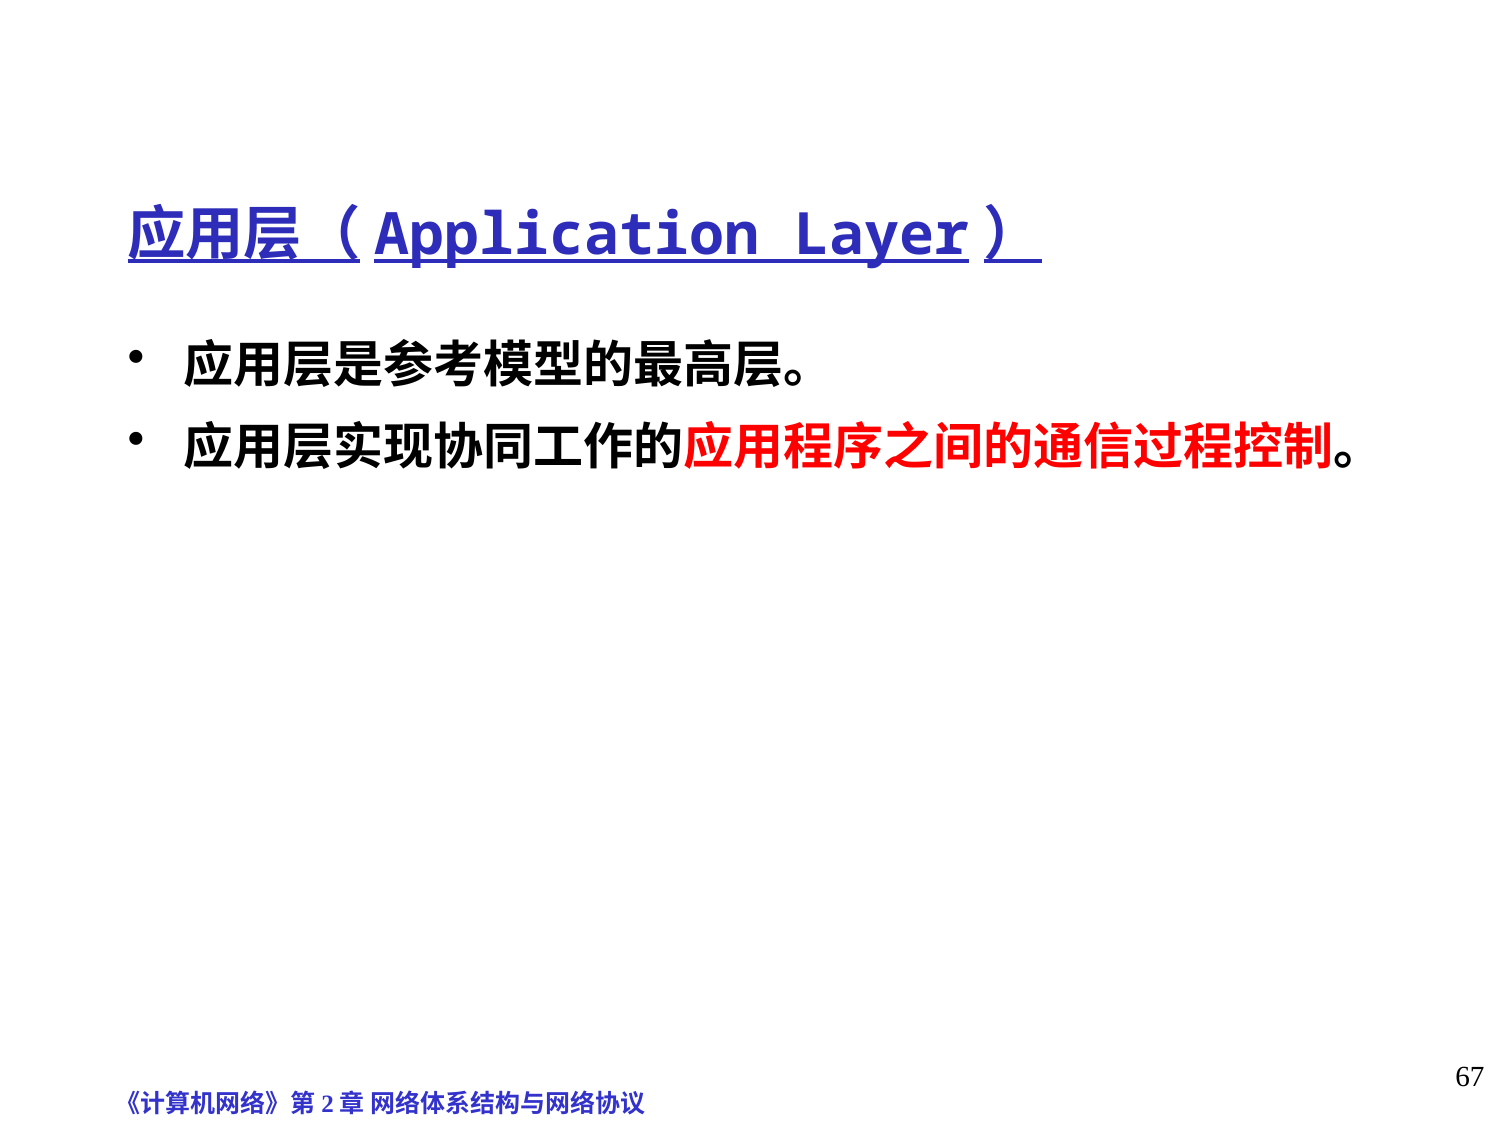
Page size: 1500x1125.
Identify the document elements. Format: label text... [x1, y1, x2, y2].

slide_number 67 [1187, 1049, 1500, 1125]
footer 《计算机网络》第2章 网络体系结构与网络协议 [100, 1049, 976, 1125]
title 应用层（Application Layer） [112, 99, 1388, 324]
list 应用层是参考模型的最高层。 应用层实现协同工作的应用程序之间的通信过程控制。 [112, 324, 1388, 1001]
